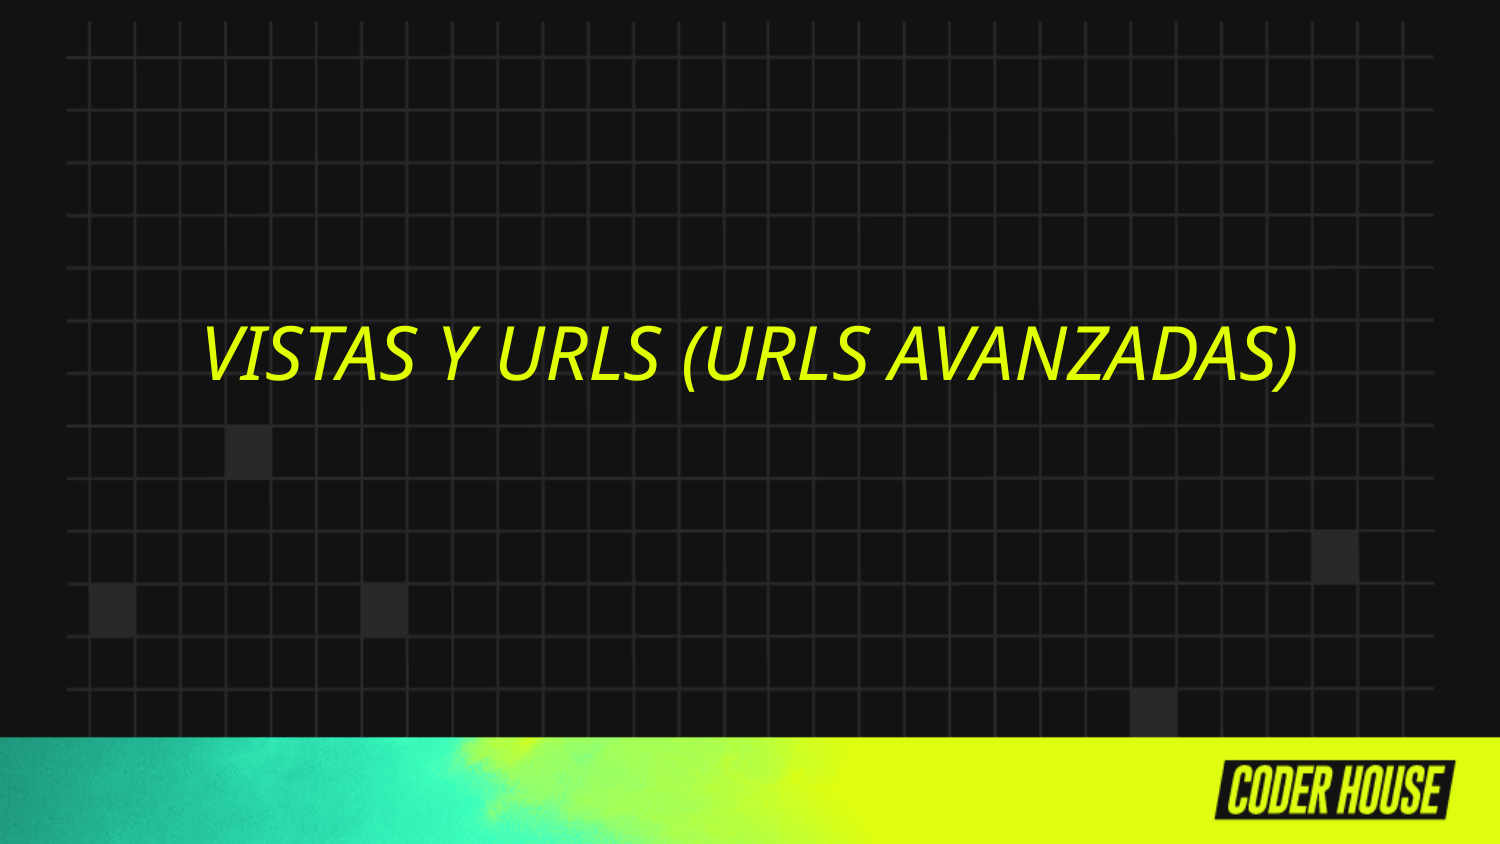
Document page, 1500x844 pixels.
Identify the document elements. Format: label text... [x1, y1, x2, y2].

text_box VISTAS Y URLS (URLS AVANZADAS) [165, 269, 1336, 432]
picture [0, 0, 1500, 844]
